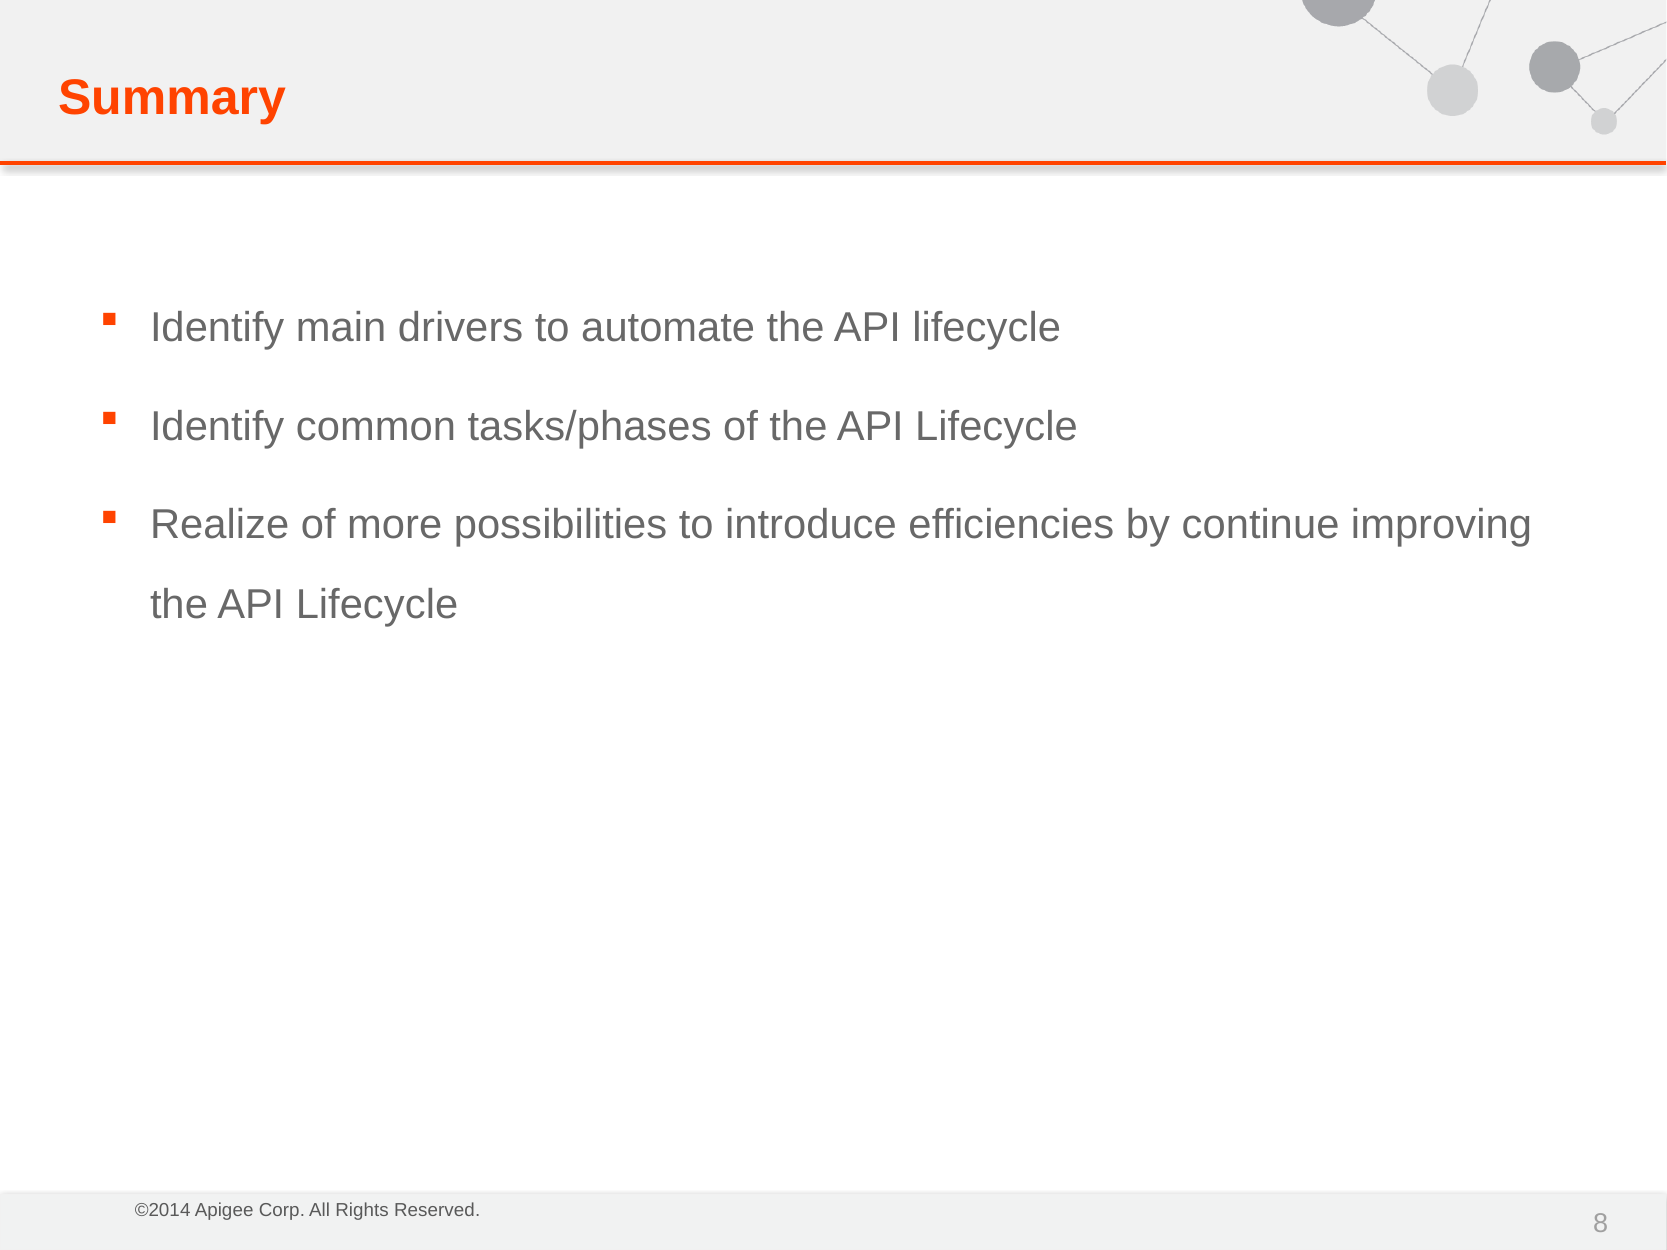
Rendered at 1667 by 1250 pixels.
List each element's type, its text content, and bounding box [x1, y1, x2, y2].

picture [0, 0, 1667, 162]
list Identify main drivers to automate the API lifecycle Identify common tasks/phases of the API Lifecycle Realize of more possibilities to introduce efficiencies by continue improving the API Lifecycle [0, 162, 1582, 1145]
slide_number 8 [1291, 1194, 1625, 1250]
text_box Summary [41, 56, 1667, 123]
